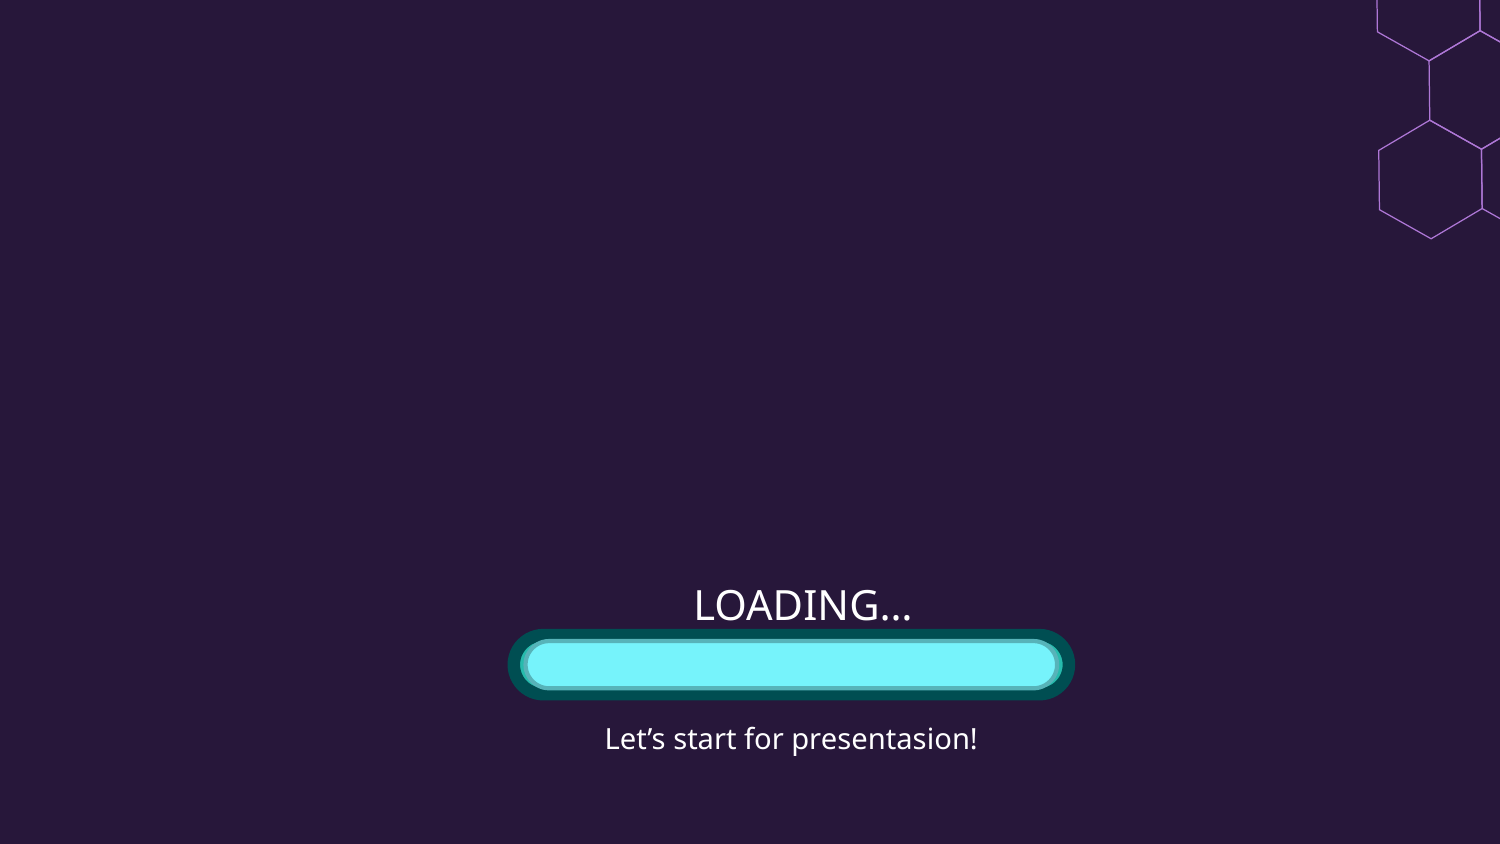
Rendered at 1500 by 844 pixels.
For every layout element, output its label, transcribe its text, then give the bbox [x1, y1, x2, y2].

text_box Let’s start for presentasion! [419, 705, 1163, 766]
title LOADING… [513, 563, 1093, 624]
text_box [523, 638, 1060, 691]
text_box [511, 633, 1072, 697]
